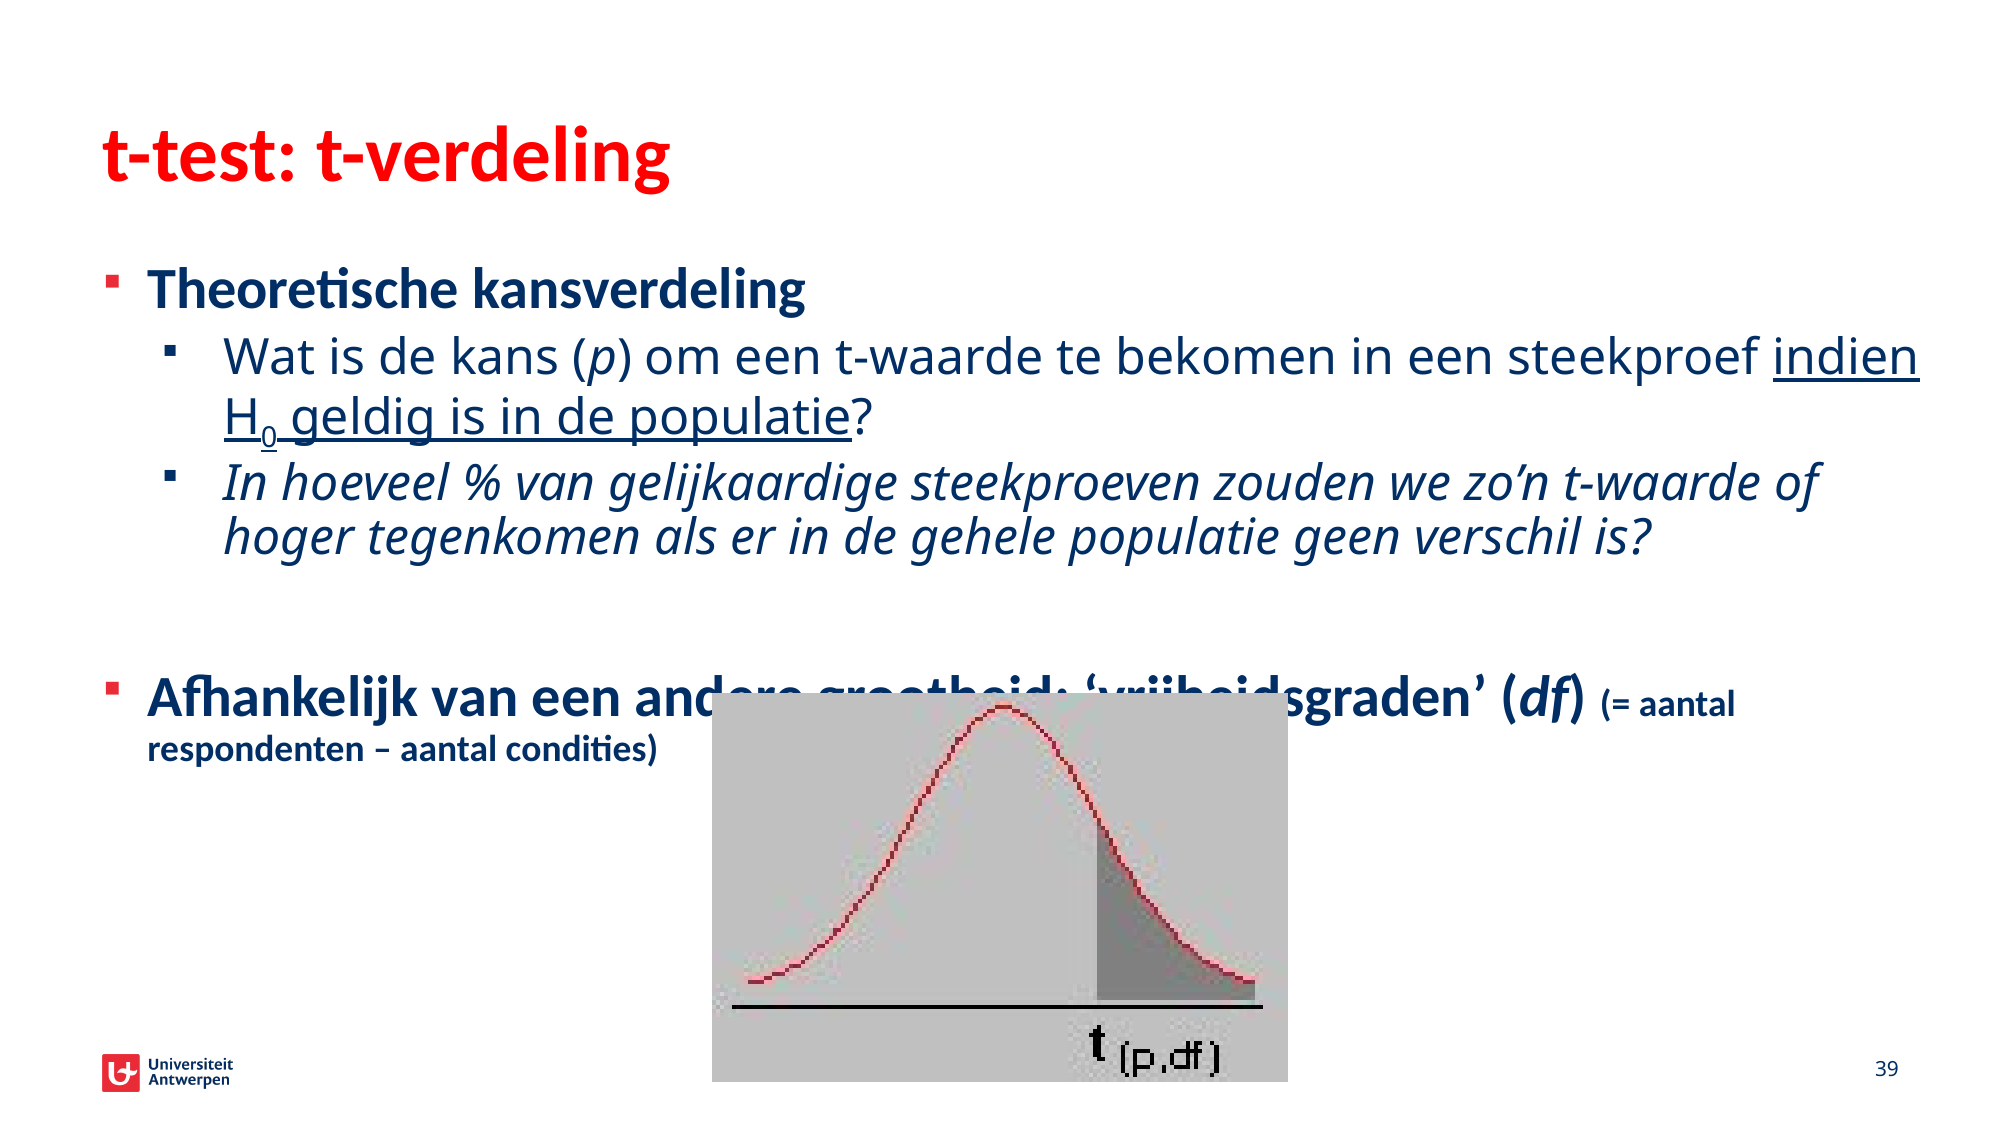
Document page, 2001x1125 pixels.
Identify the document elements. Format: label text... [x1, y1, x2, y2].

picture [102, 1054, 233, 1092]
list Theoretische kansverdeling Wat is de kans (p) om een t-waarde te bekomen in een steekproef indien H0 geldig is in de populatie? In hoeveel % van gelijkaardige steekproeven zouden we zo’n t-waarde of hoger tegenkomen als er in de gehele populatie geen verschil is? Afhankelijk van een andere grootheid: ‘vrijheidsgraden’ (df) (= aantal respondenten – aantal condities) [102, 258, 1956, 1024]
title t-test: t-verdeling [102, 101, 1898, 232]
picture [712, 693, 1288, 1082]
slide_number 39 [1463, 1039, 1914, 1100]
